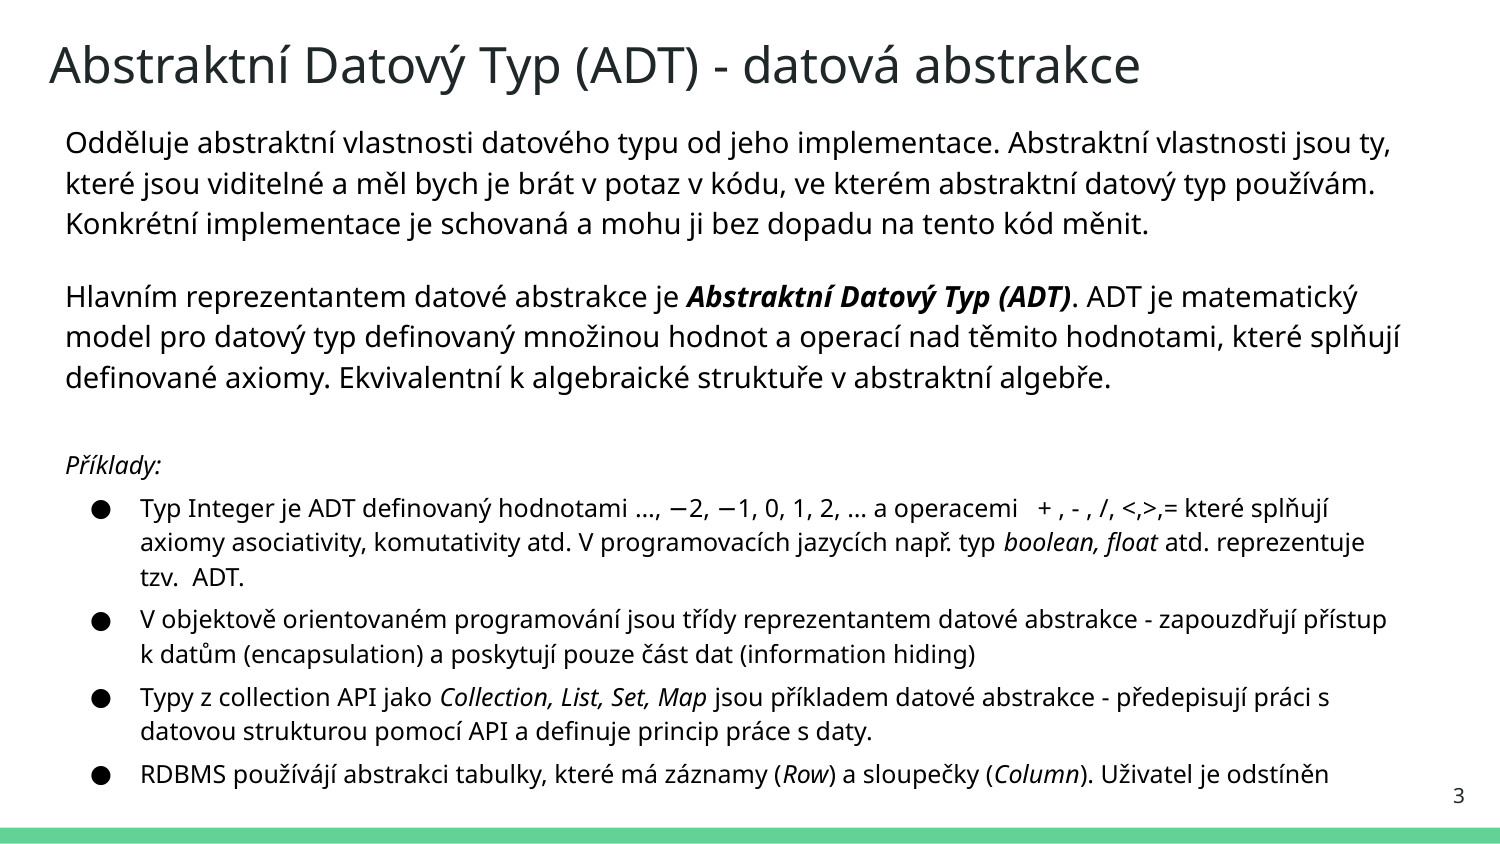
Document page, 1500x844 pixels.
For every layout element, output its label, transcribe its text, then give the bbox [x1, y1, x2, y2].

title Abstraktní Datový Typ (ADT) - datová abstrakce [34, 18, 1433, 113]
text_box Odděluje abstraktní vlastnosti datového typu od jeho implementace. Abstraktní vlastnosti jsou ty, které jsou viditelné a měl bych je brát v potaz v kódu, ve kterém abstraktní datový typ používám. Konkrétní implementace je schovaná a mohu ji bez dopadu na tento kód měnit. Hlavním reprezentantem datové abstrakce je Abstraktní Datový Typ (ADT). ADT je matematický model pro datový typ definovaný množinou hodnot a operací nad těmito hodnotami, které splňují definované axiomy. Ekvivalentní k algebraické struktuře v abstraktní algebře. Příklady: Typ Integer je ADT definovaný hodnotami …, −2, −1, 0, 1, 2, … a operacemi + , - , /, <,>,= které splňují axiomy asociativity, komutativity atd. V programovacích jazycích např. typ boolean, float atd. reprezentuje tzv. ADT. V objektově orientovaném programování jsou třídy reprezentantem datové abstrakce - zapouzdřují přístup k datům (encapsulation) a poskytují pouze část dat (information hiding) Typy z collection API jako Collection, List, Set, Map jsou příkladem datové abstrakce - předepisují práci s datovou strukturou pomocí API a definuje princip práce s daty. RDBMS používájí abstrakci tabulky, které má záznamy (Row) a sloupečky (Column). Uživatel je odstíněn [50, 103, 1417, 804]
slide_number 3 [1389, 764, 1480, 830]
